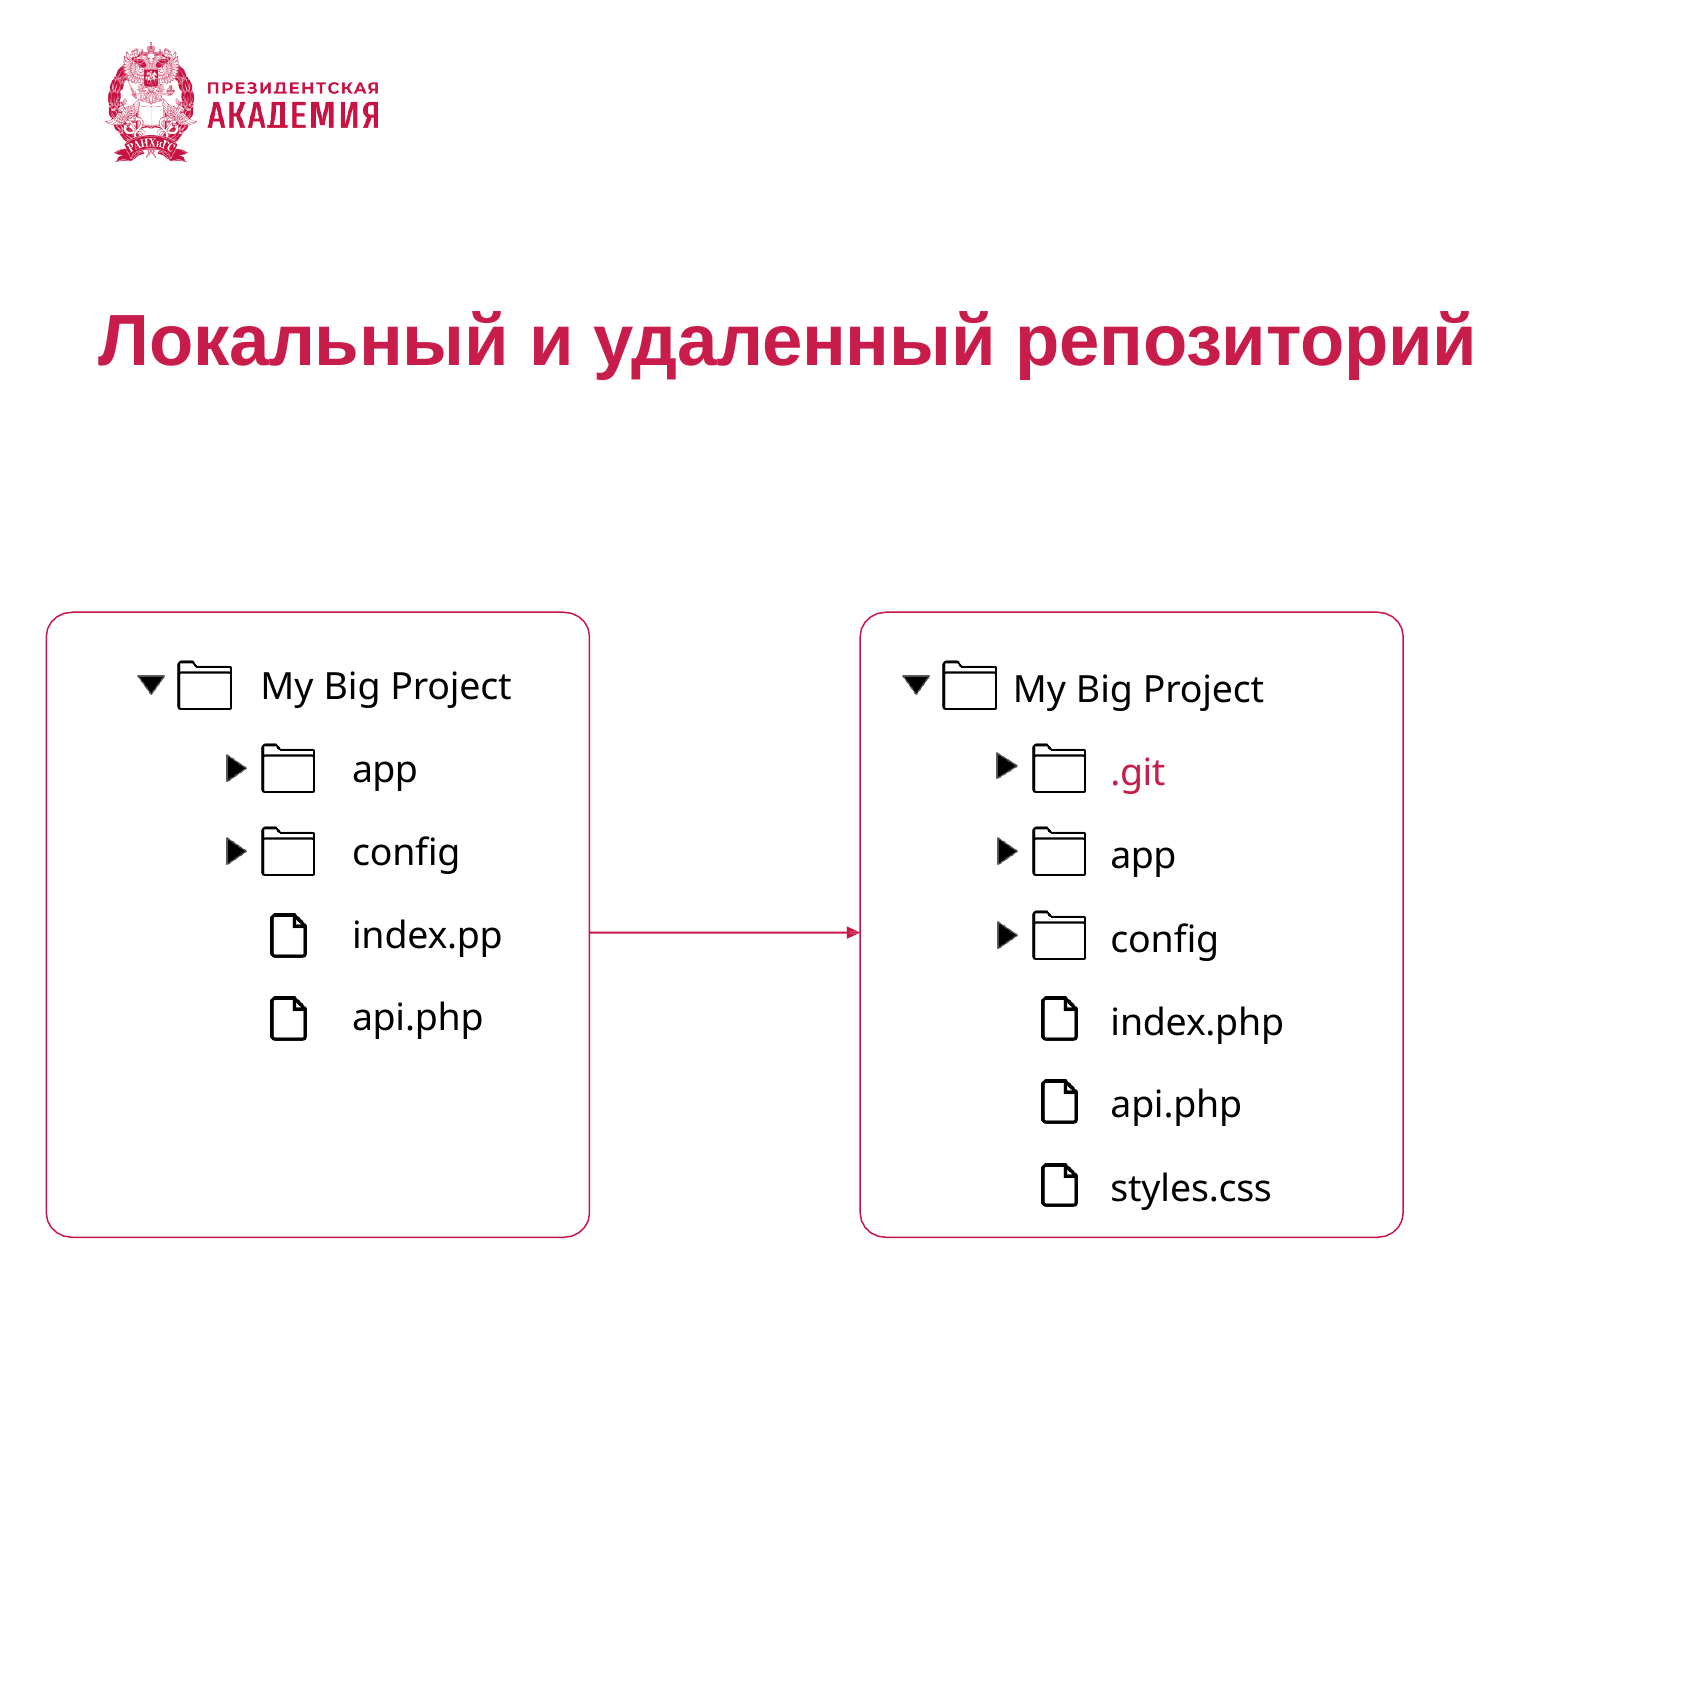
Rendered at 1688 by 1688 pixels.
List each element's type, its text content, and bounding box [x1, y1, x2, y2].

picture [105, 42, 378, 162]
title Локальный и удаленный репозиторий [96, 279, 1613, 432]
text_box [46, 611, 1404, 1238]
